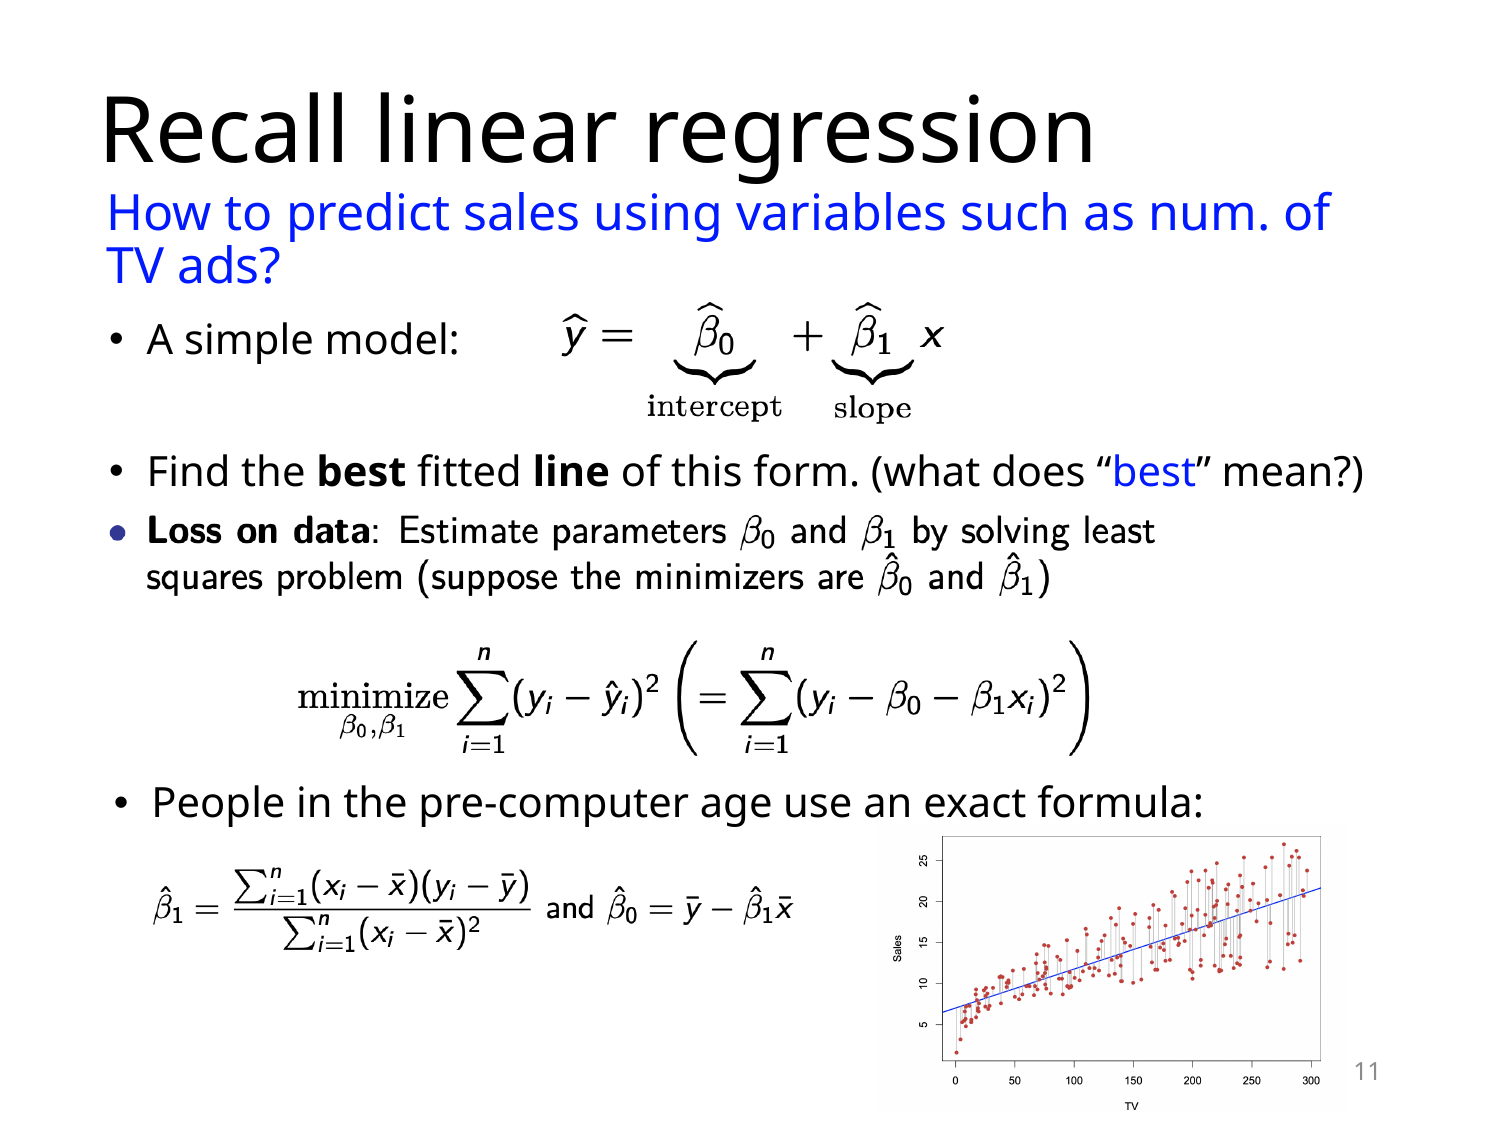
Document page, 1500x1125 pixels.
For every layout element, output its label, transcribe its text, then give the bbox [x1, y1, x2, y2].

list A simple model: Find the best fitted line of this form. (what does “best” mean?) [94, 310, 557, 350]
list A simple model: Find the best fitted line of this form. (what does “best” mean?) [979, 310, 1388, 774]
picture [877, 823, 1349, 1114]
text_box Recall linear regression [83, 23, 1397, 242]
title How to predict sales using variables such as num. of TV ads? [91, 242, 1386, 350]
slide_number 11 [1349, 1042, 1397, 1103]
picture [139, 850, 816, 966]
picture [557, 282, 979, 433]
list A simple model: Find the best fitted line of this form. (what does “best” mean?) [94, 785, 1388, 1125]
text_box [55, 350, 1265, 785]
text_box People in the pre-computer age use an exact formula: [98, 774, 1467, 993]
